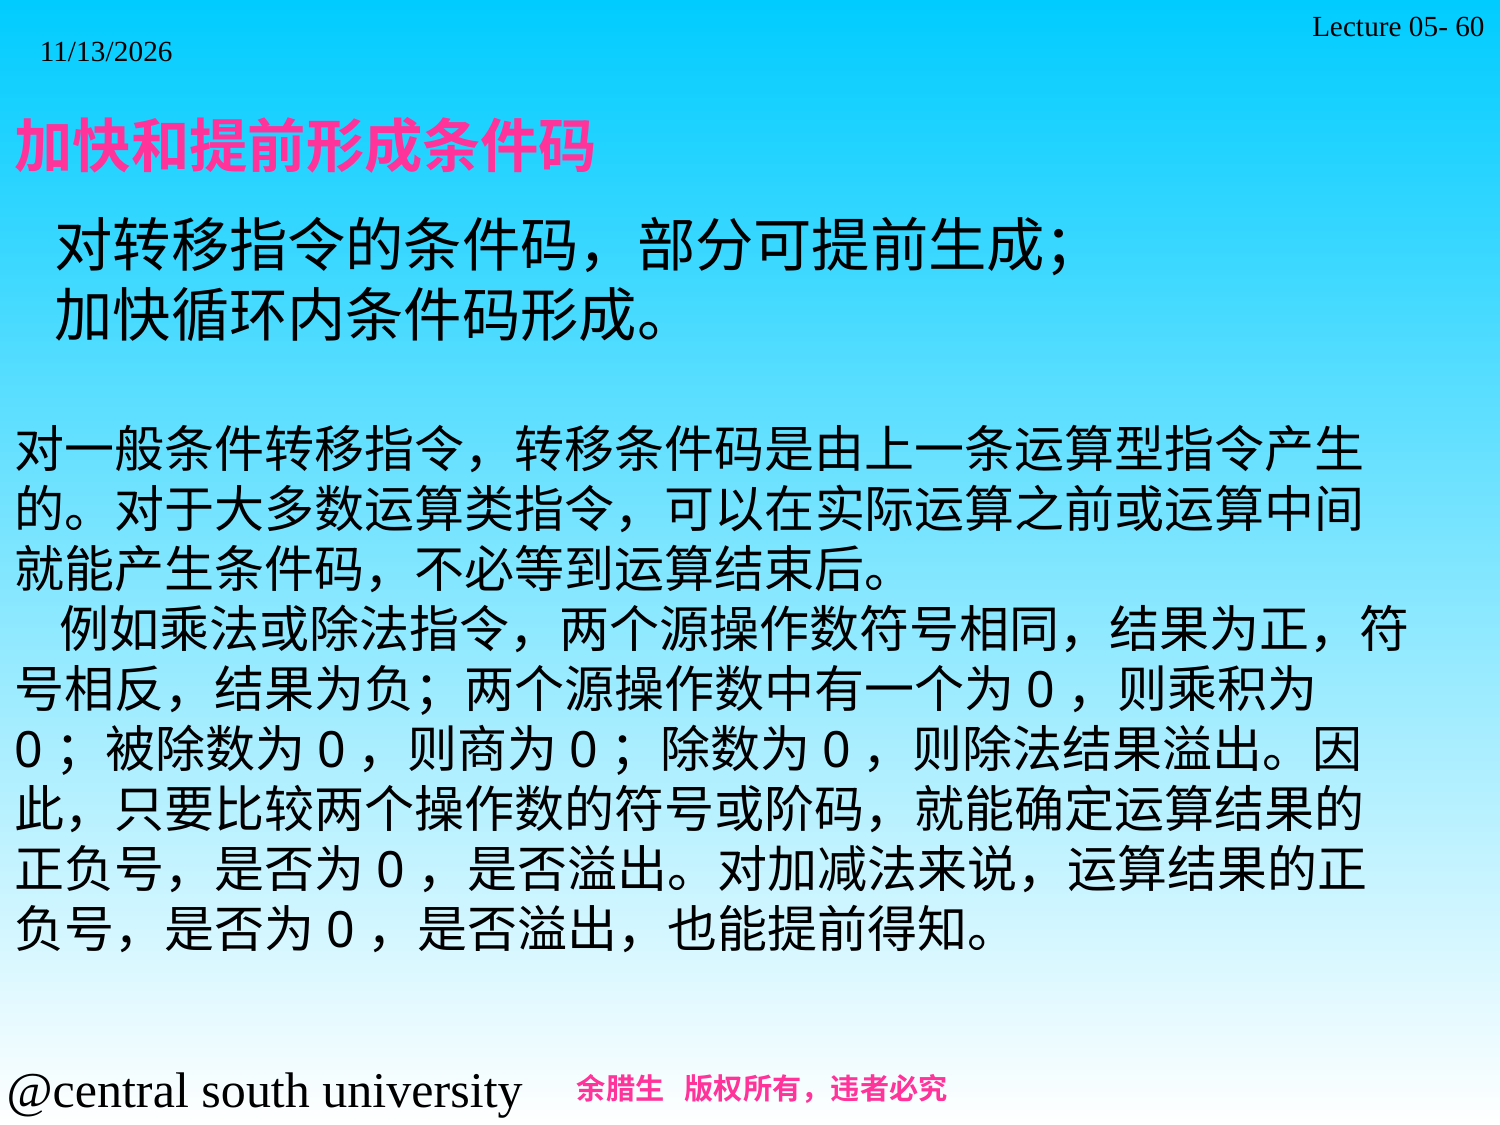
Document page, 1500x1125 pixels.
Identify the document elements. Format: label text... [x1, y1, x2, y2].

footer 余腊生 版权所有，违者必究 [524, 1062, 1001, 1125]
text_box 加快和提前形成条件码 [0, 101, 1425, 187]
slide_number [24, 24, 444, 101]
slide_number Lecture 05- 60 [1187, 0, 1500, 76]
text_box 对转移指令的条件码，部分可提前生成； 加快循环内条件码形成。 对一般条件转移指令，转移条件码是由上一条运算型指令产生的。对于大多数运算类指令，可以在实际运算之前或运算中间就能产生条件码，不必等到运算结束后。 例如乘法或除法指令，两个源操作数符号相同，结果为正，符号相反，结果为负；两个源操作数中有一个为0，则乘积为0；被除数为0，则商为0；除数为0，则除法结果溢出。因此，只要比较两个操作数的符号或阶码，就能确定运算结果的正负号，是否为0，是否溢出。对加减法来说，运算结果的正负号，是否为0，是否溢出，也能提前得知。 [0, 200, 1425, 966]
